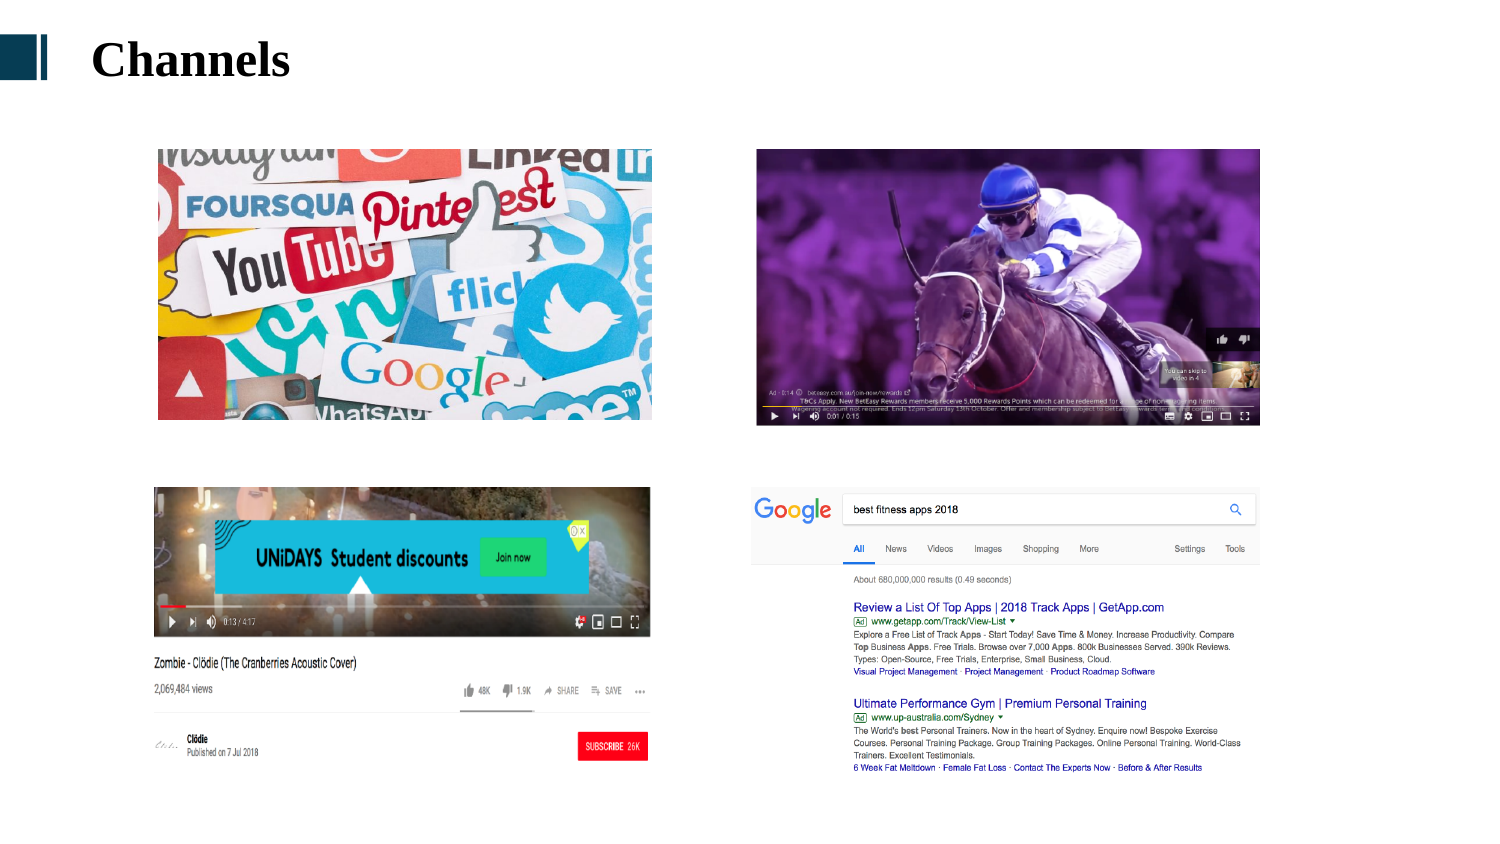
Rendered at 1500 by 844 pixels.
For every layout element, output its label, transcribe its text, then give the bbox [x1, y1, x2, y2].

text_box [0, 34, 48, 81]
picture [751, 487, 1260, 778]
picture [752, 149, 1260, 426]
text_box Channels [90, 26, 776, 87]
picture [154, 487, 652, 765]
picture [158, 149, 652, 420]
